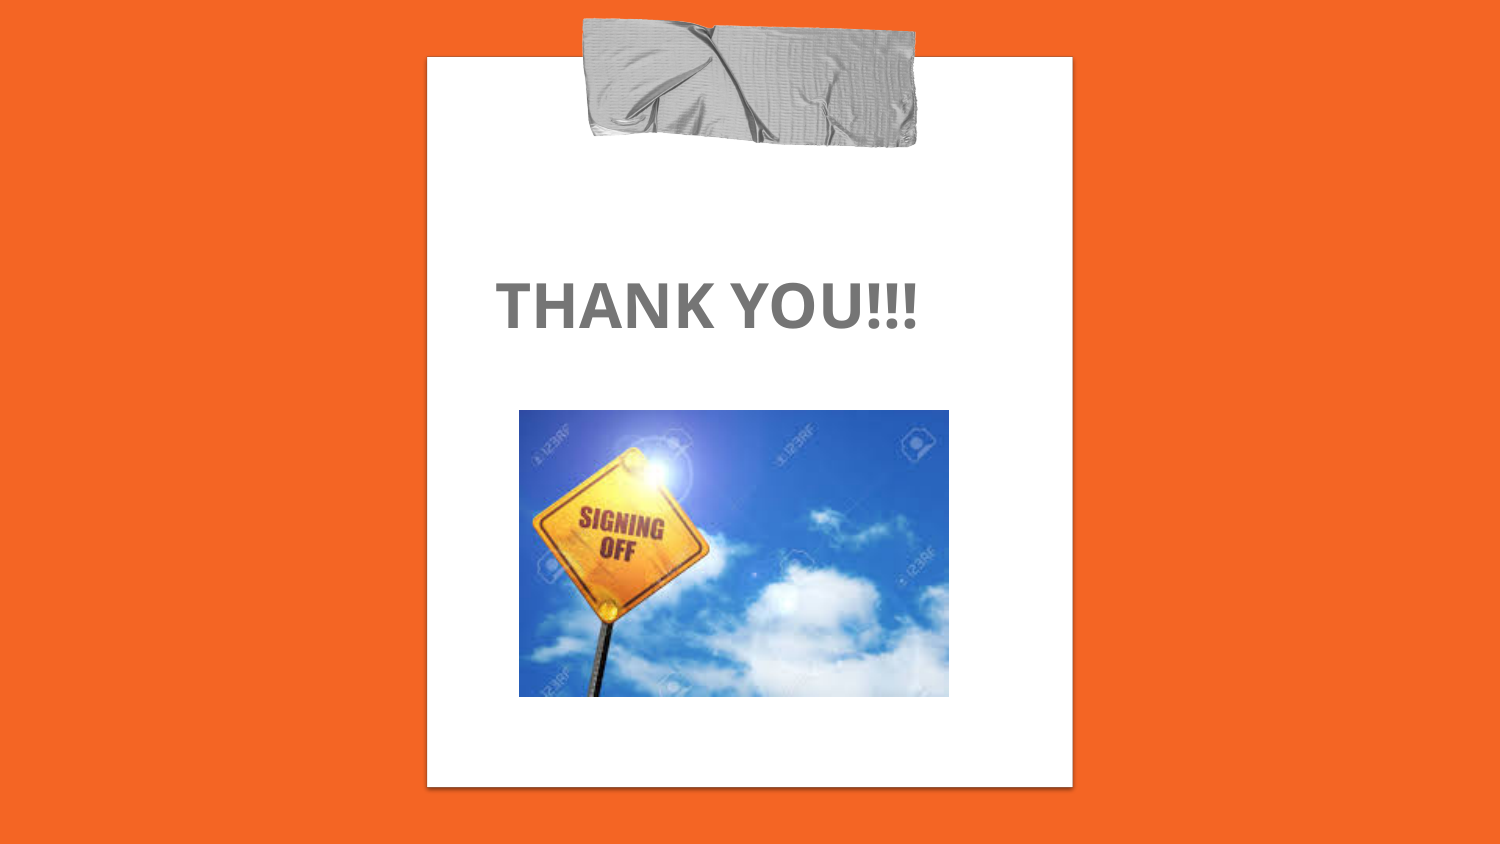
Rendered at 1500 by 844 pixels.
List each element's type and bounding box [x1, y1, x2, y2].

picture [400, 16, 1100, 818]
